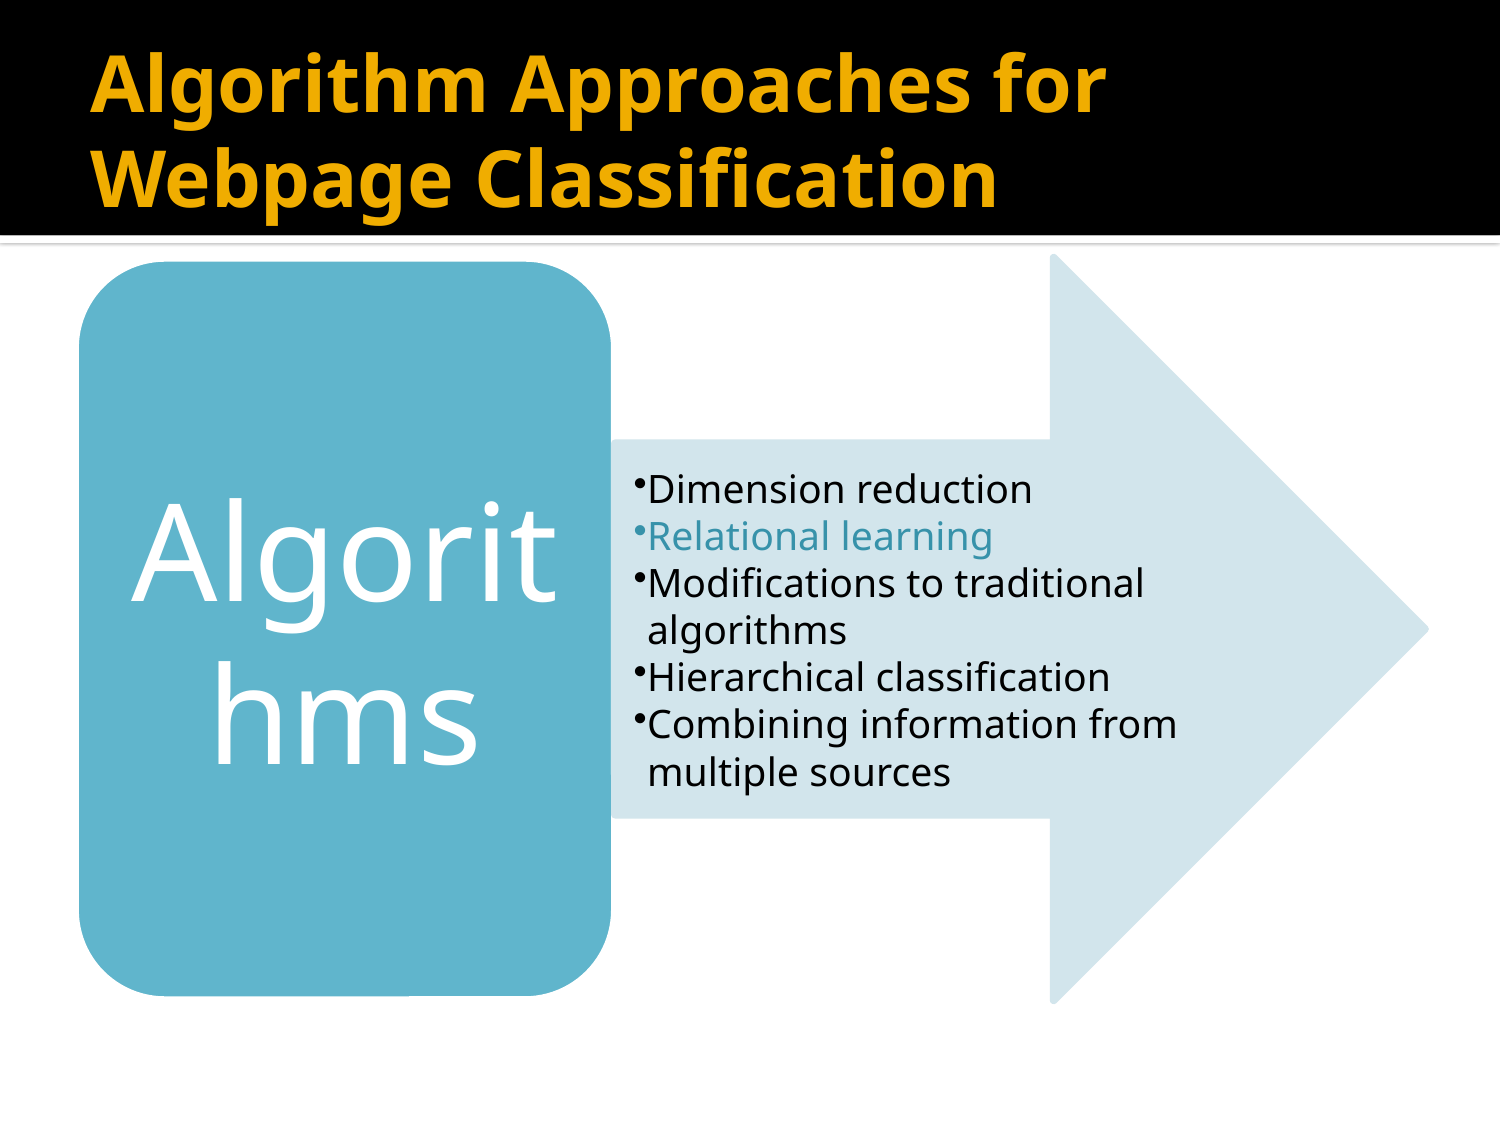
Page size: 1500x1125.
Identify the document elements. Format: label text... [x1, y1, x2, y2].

title Algorithm Approaches for Webpage Classification [75, 25, 1425, 231]
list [74, 257, 1425, 1001]
